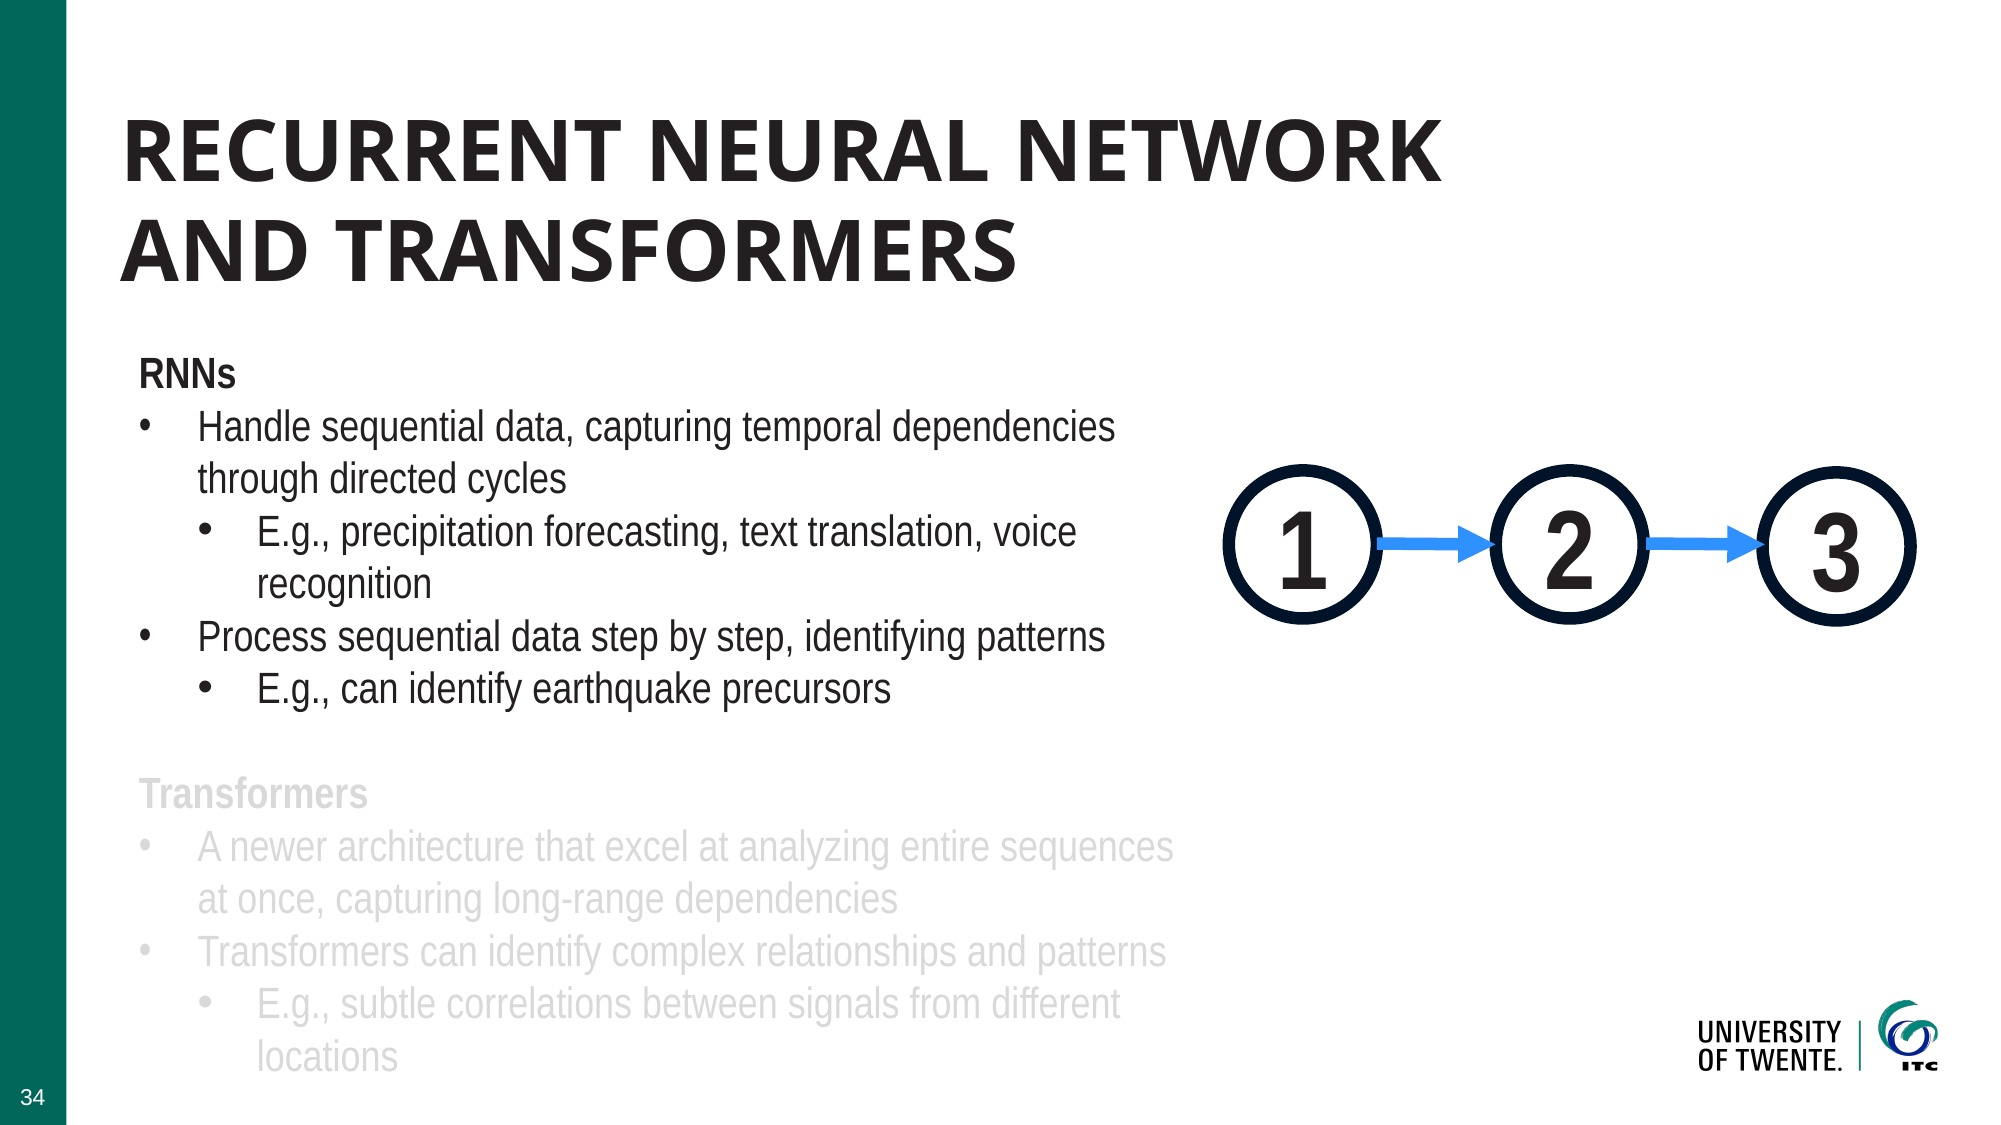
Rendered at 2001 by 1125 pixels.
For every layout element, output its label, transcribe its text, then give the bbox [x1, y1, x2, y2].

text_box RNNs Handle sequential data, capturing temporal dependencies through directed cycles E.g., precipitation forecasting, text translation, voice recognition Process sequential data step by step, identifying patterns E.g., can identify earthquake precursors Transformers A newer architecture that excel at analyzing entire sequences at once, capturing long-range dependencies Transformers can identify complex relationships and patterns E.g., subtle correlations between signals from different locations [123, 337, 1195, 1071]
title Recurrent neural network and transformers [120, 99, 1938, 207]
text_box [1495, 468, 1644, 621]
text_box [1228, 468, 1377, 621]
picture [1699, 1000, 1938, 1071]
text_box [1762, 470, 1911, 623]
